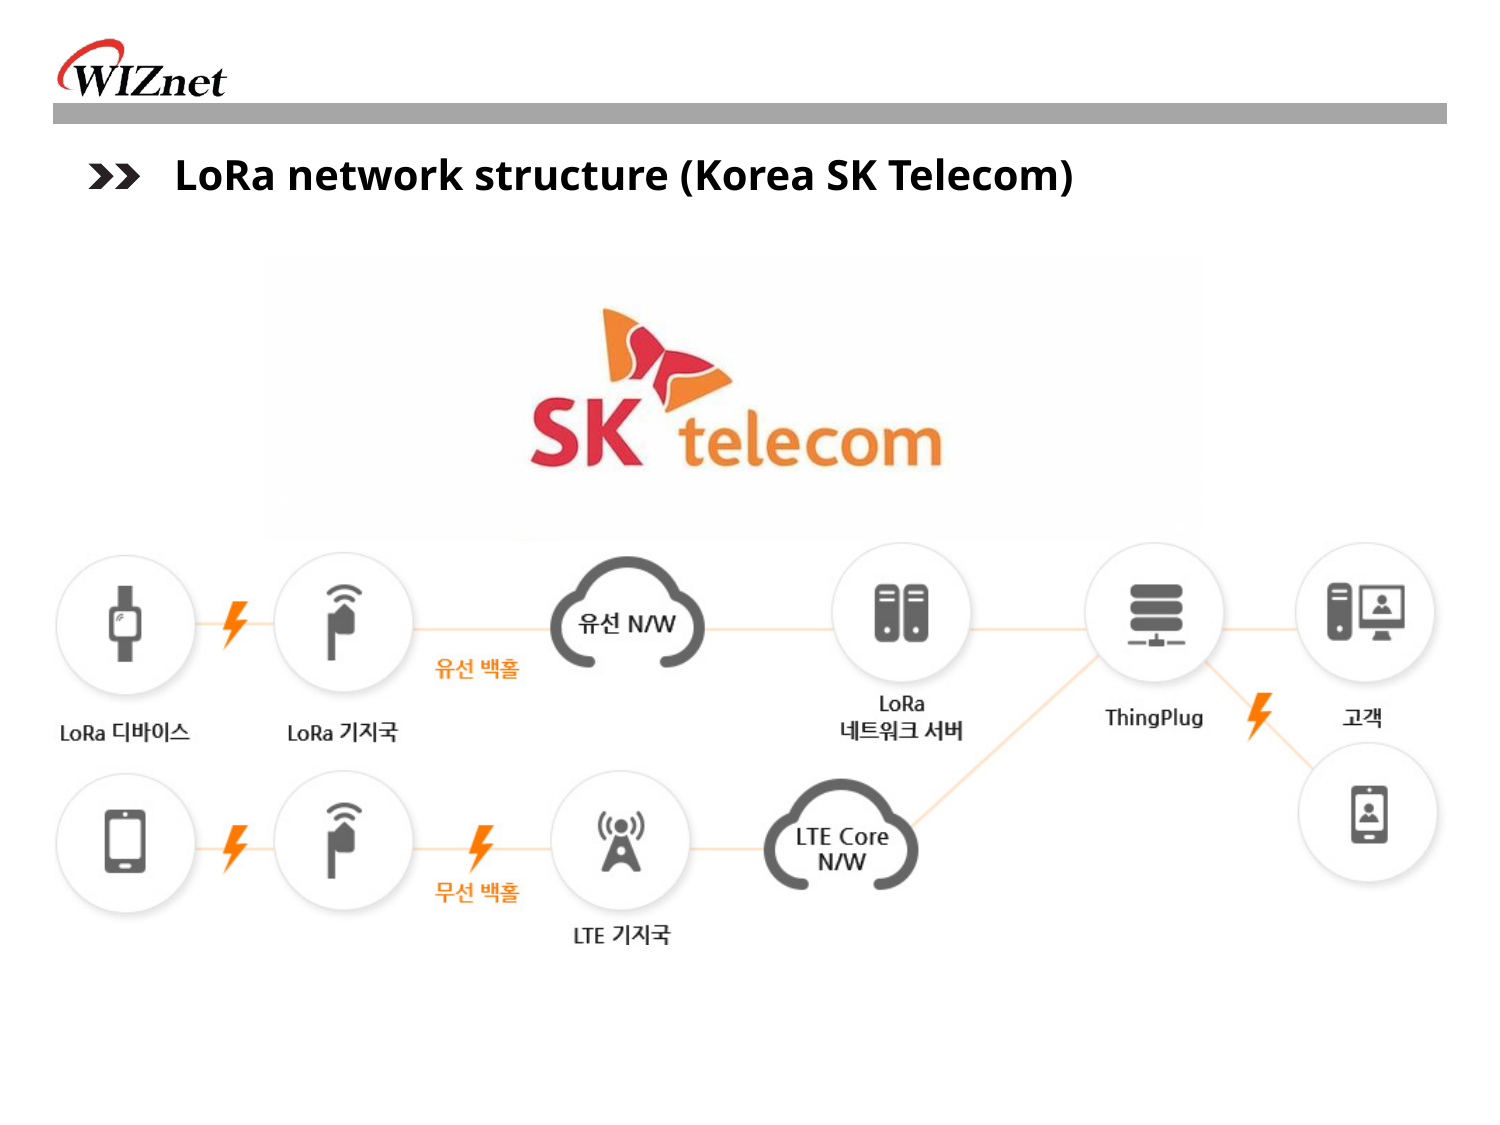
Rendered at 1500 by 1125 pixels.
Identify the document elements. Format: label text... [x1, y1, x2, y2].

picture [53, 541, 1447, 945]
picture [265, 255, 1204, 539]
picture [53, 36, 231, 102]
list LoRa network structure (Korea SK Telecom) [159, 141, 1383, 212]
